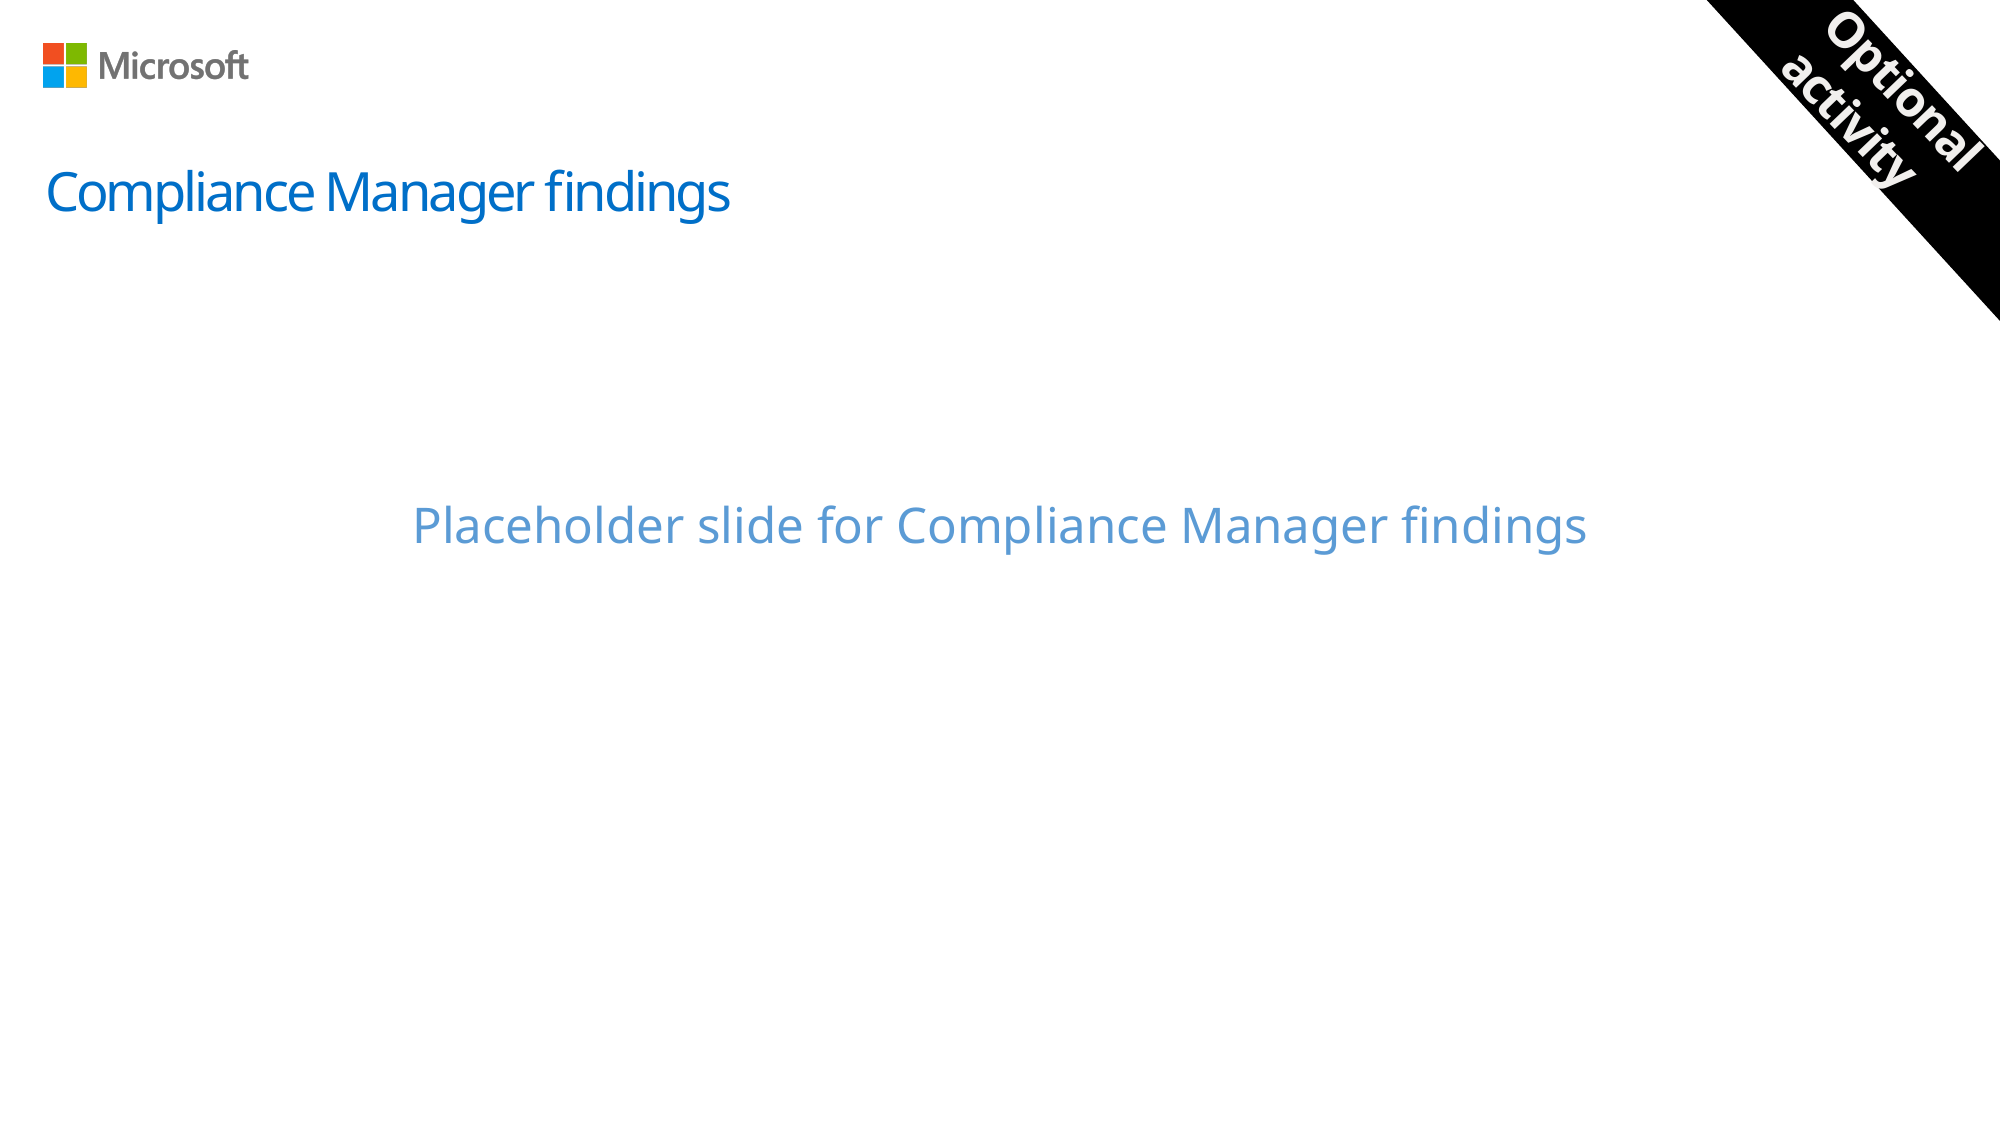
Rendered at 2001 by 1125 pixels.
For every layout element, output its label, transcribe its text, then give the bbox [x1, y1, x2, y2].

text_box Placeholder slide for Compliance Manager findings [44, 478, 1957, 568]
title Compliance Manager findings [30, 120, 1706, 268]
picture [43, 43, 250, 88]
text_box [1706, 0, 2000, 321]
